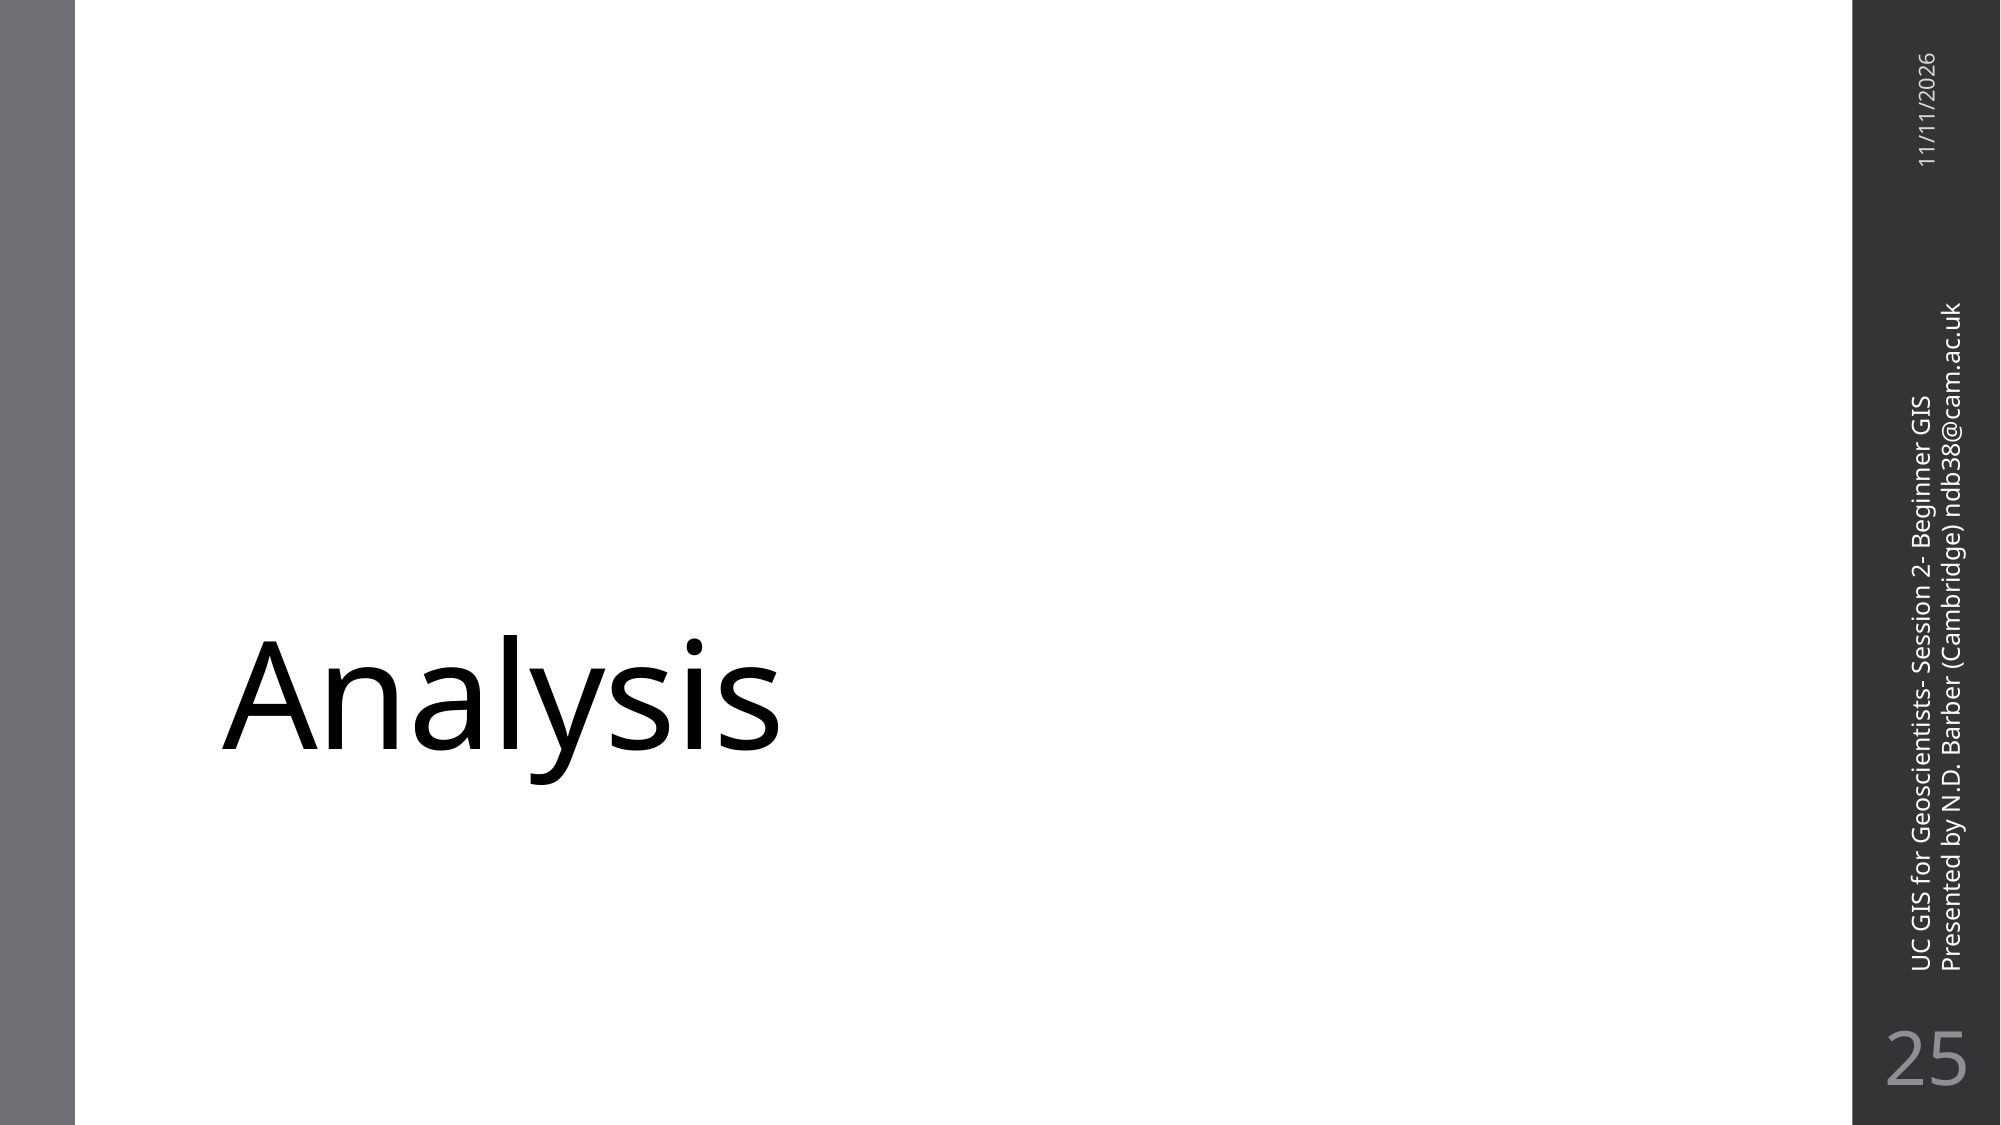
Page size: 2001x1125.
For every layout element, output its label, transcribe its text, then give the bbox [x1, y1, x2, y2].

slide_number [1897, 37, 1958, 243]
slide_number 24 [1852, 1012, 2000, 1110]
title Analysis [206, 124, 1752, 788]
footer UC GIS for Geoscientists- Session 2- Beginner GIS Presented by N.D. Barber (Cambridge) ndb38@cam.ac.uk [1897, 243, 1958, 988]
